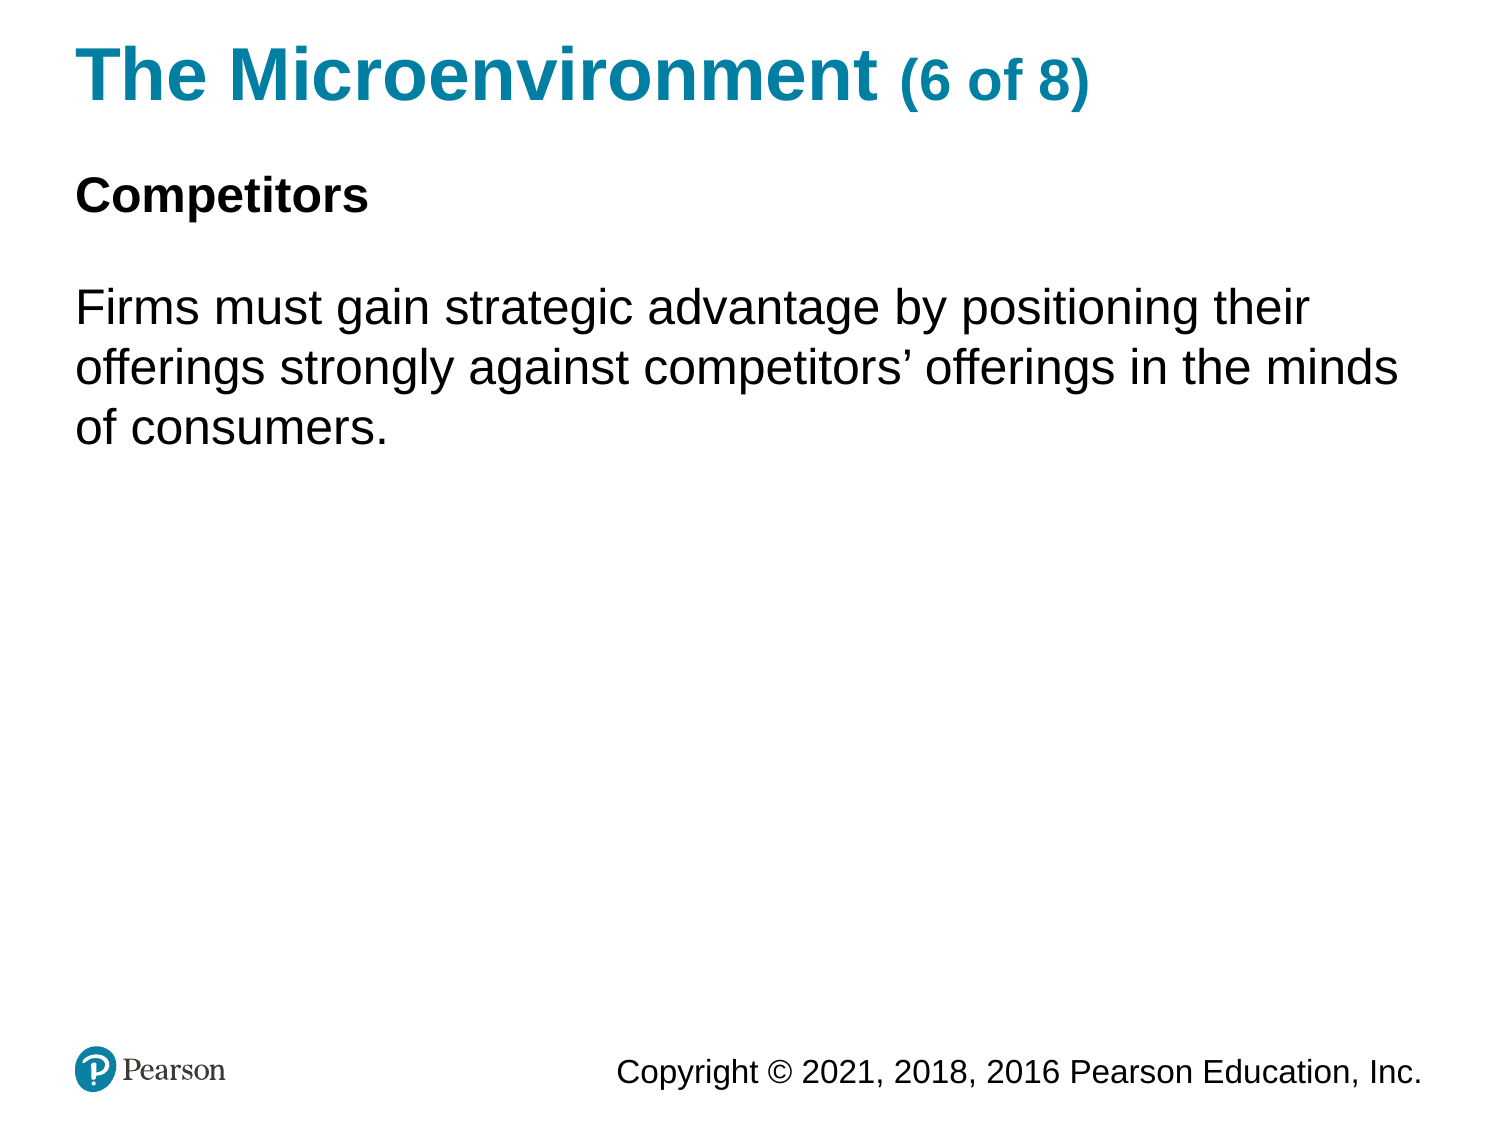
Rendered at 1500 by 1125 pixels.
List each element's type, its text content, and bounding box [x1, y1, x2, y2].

title The Microenvironment (6 of 8) [75, 22, 1425, 116]
list Firms must gain strategic advantage by positioning their offerings strongly against competitors’ offerings in the minds of consumers. [75, 275, 1425, 913]
list Competitors [75, 162, 1425, 225]
